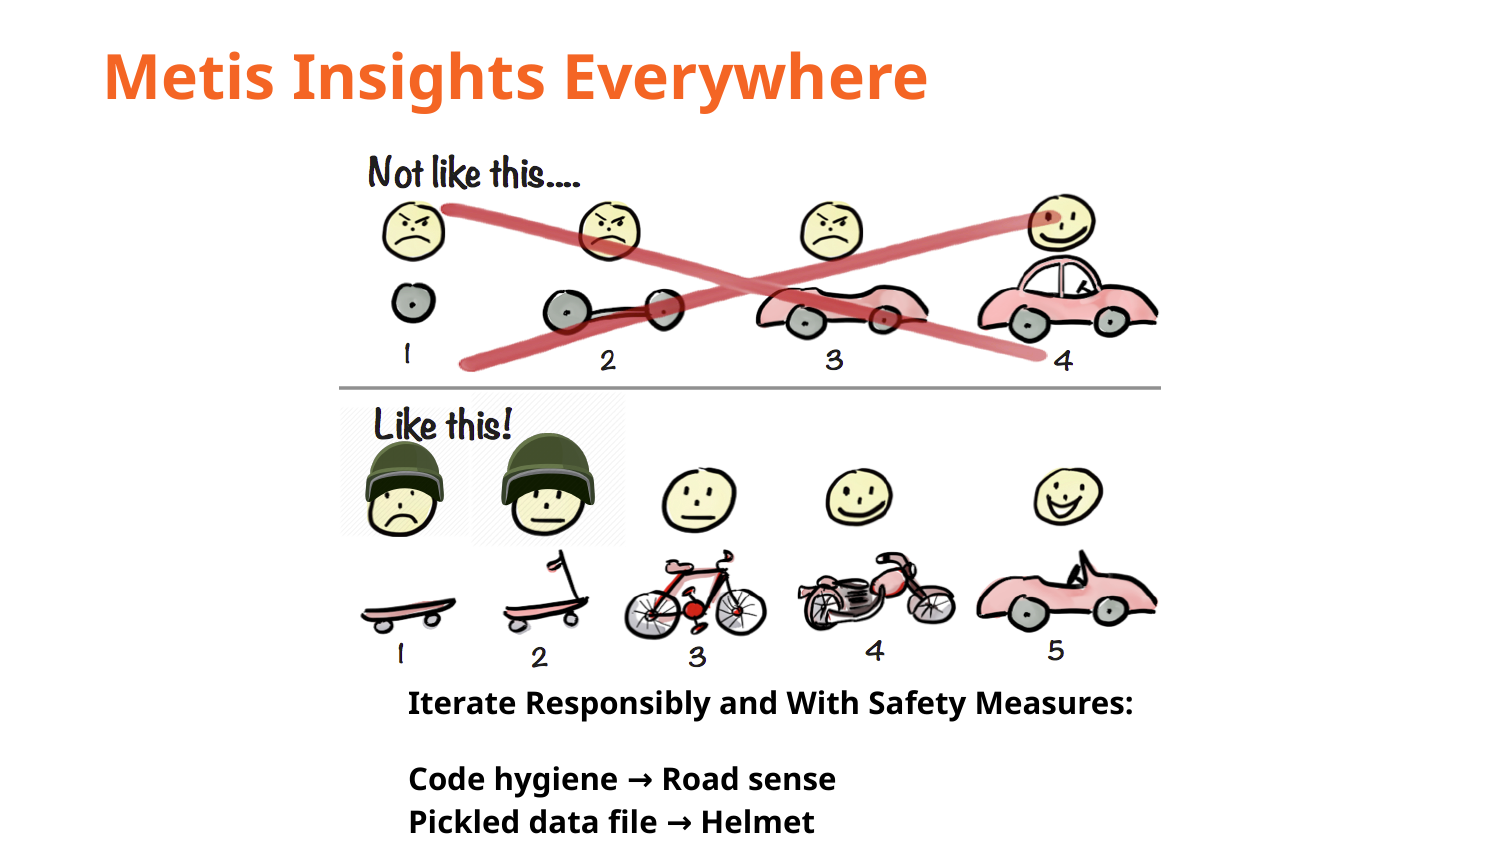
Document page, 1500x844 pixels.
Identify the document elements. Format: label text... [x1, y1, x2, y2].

title Metis Insights Everywhere [87, 22, 1349, 148]
picture [338, 136, 1162, 698]
title Iterate Responsibly and With Safety Measures: Code hygiene → Road sense Pickled data file → Helmet [393, 662, 1216, 844]
